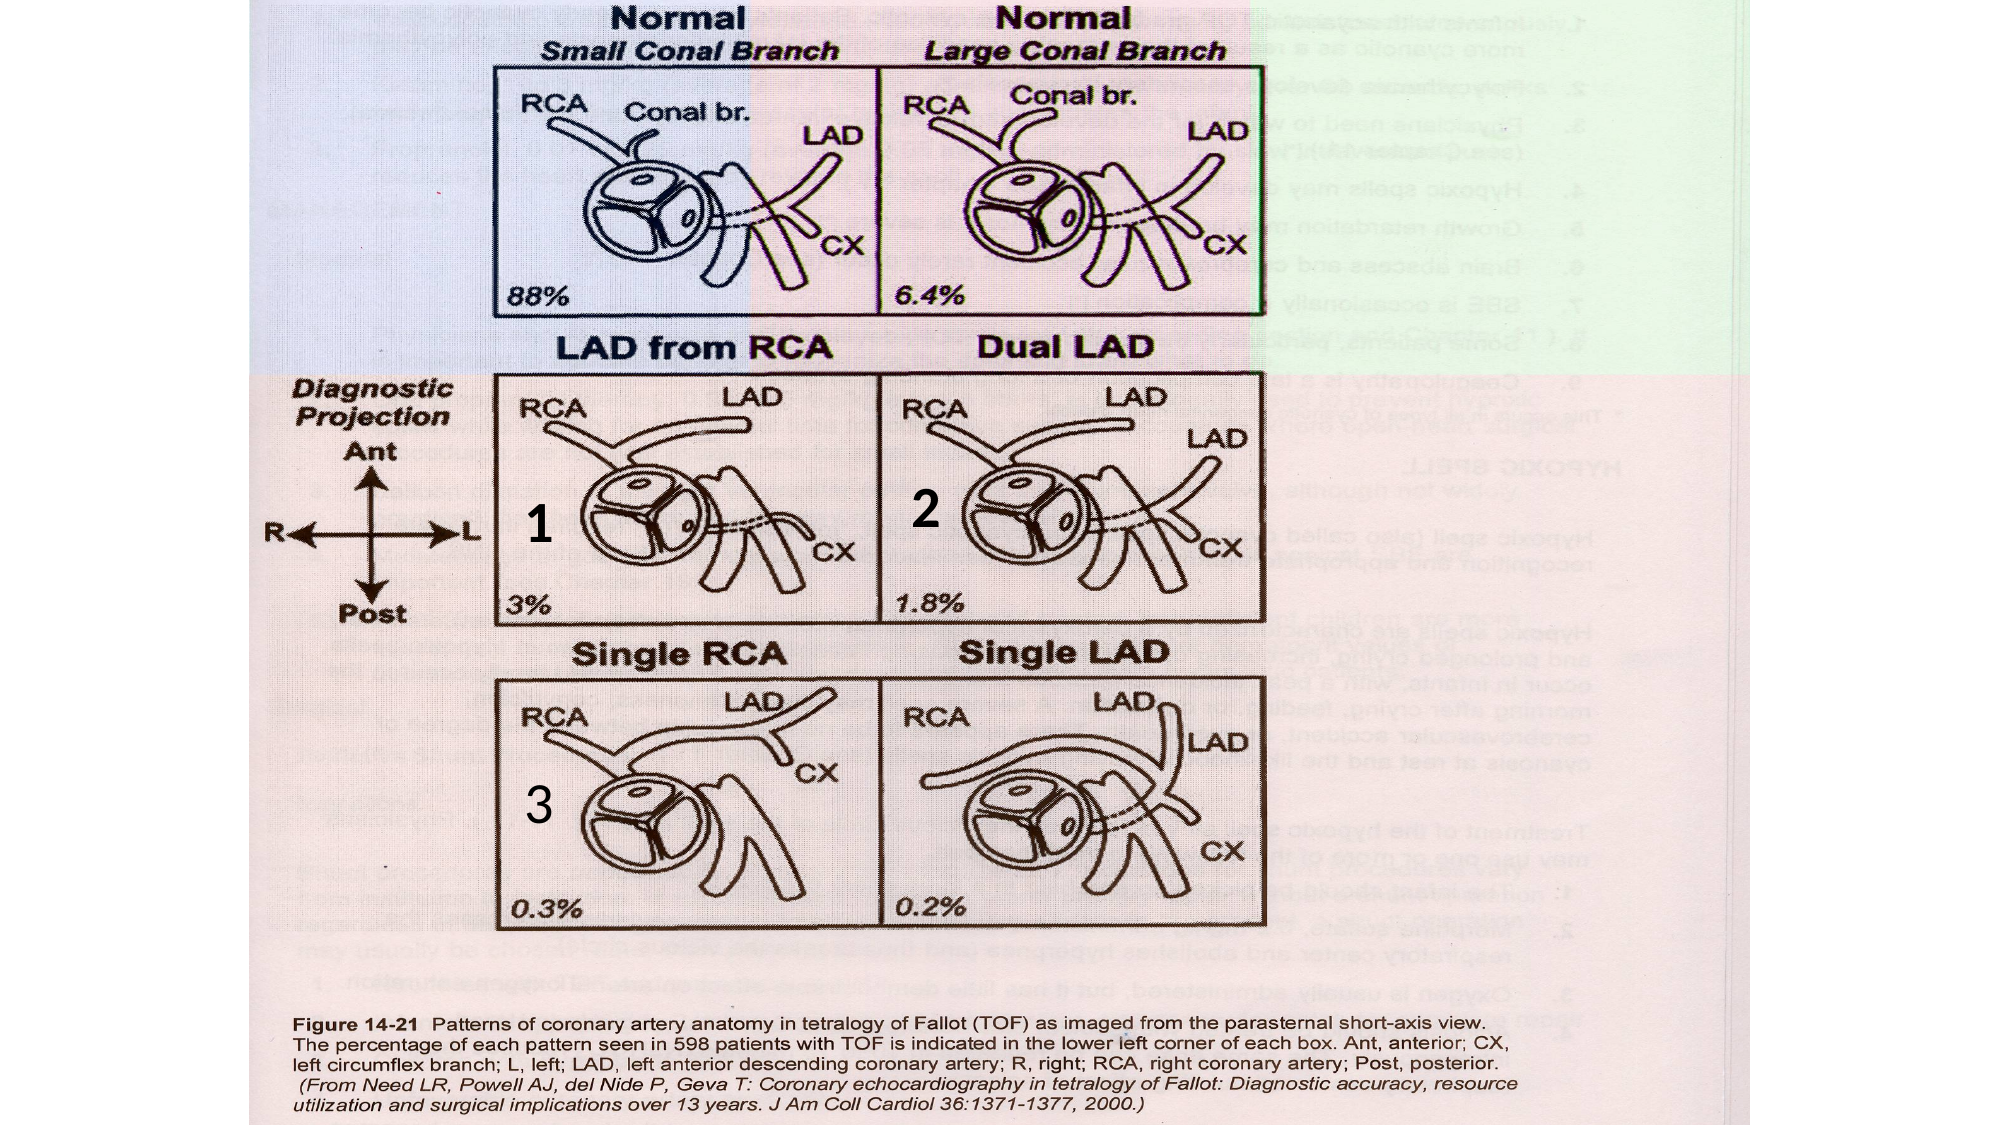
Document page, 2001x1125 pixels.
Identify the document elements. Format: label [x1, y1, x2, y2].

picture [249, 0, 1750, 1125]
